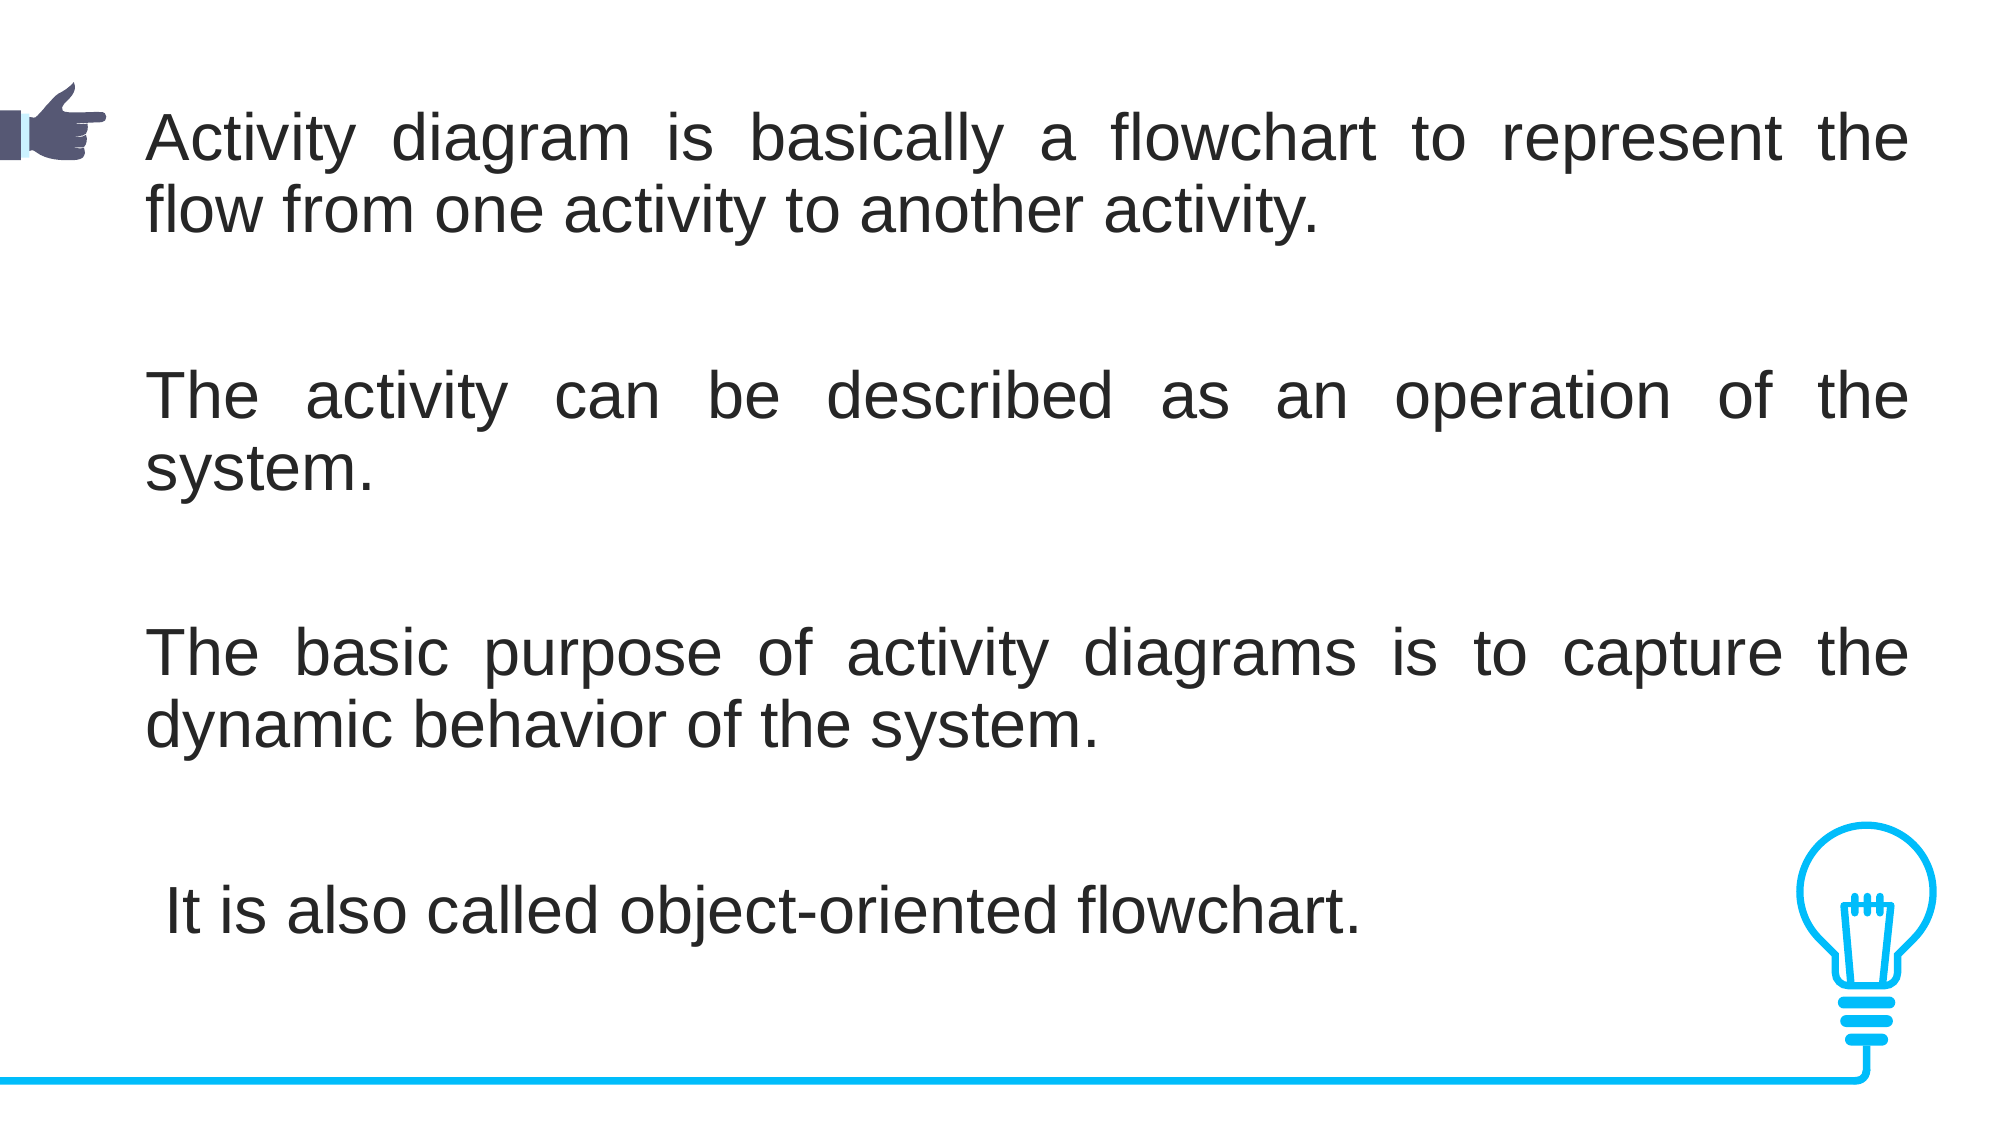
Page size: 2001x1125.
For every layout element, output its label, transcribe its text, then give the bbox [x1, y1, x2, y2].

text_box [0, 82, 107, 161]
list Activity diagram is basically a flowchart to represent the flow from one activity to another activity. The activity can be described as an operation of the system. The basic purpose of activity diagrams is to capture the dynamic behavior of the system. It is also called object-oriented flowchart. [130, 46, 1927, 1005]
